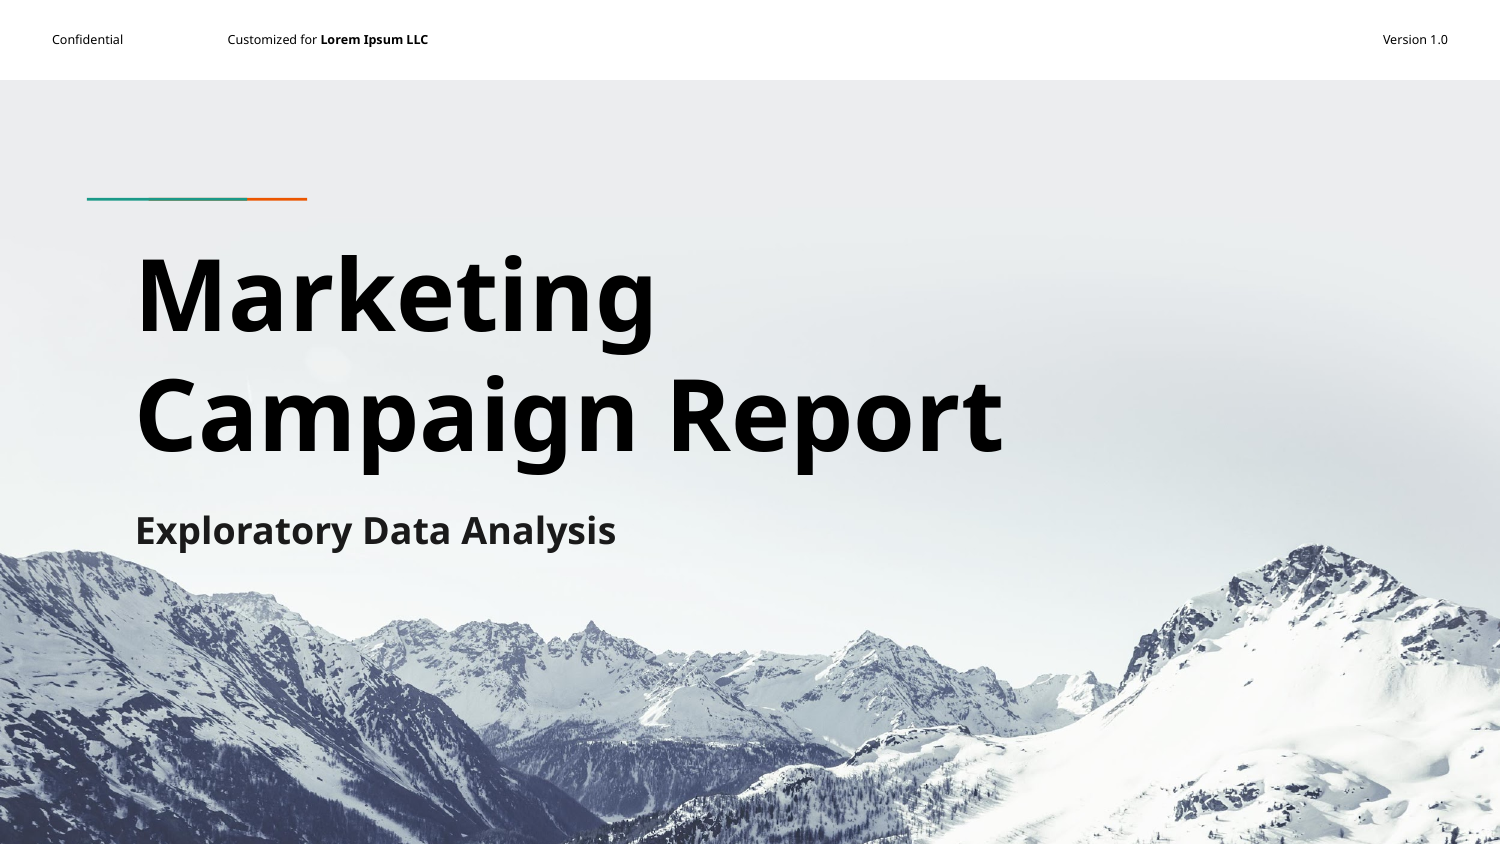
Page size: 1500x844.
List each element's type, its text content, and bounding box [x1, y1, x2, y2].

picture [0, 80, 1500, 844]
subtitle Exploratory Data Analysis [119, 491, 922, 581]
title Marketing Campaign Report [119, 216, 1116, 490]
